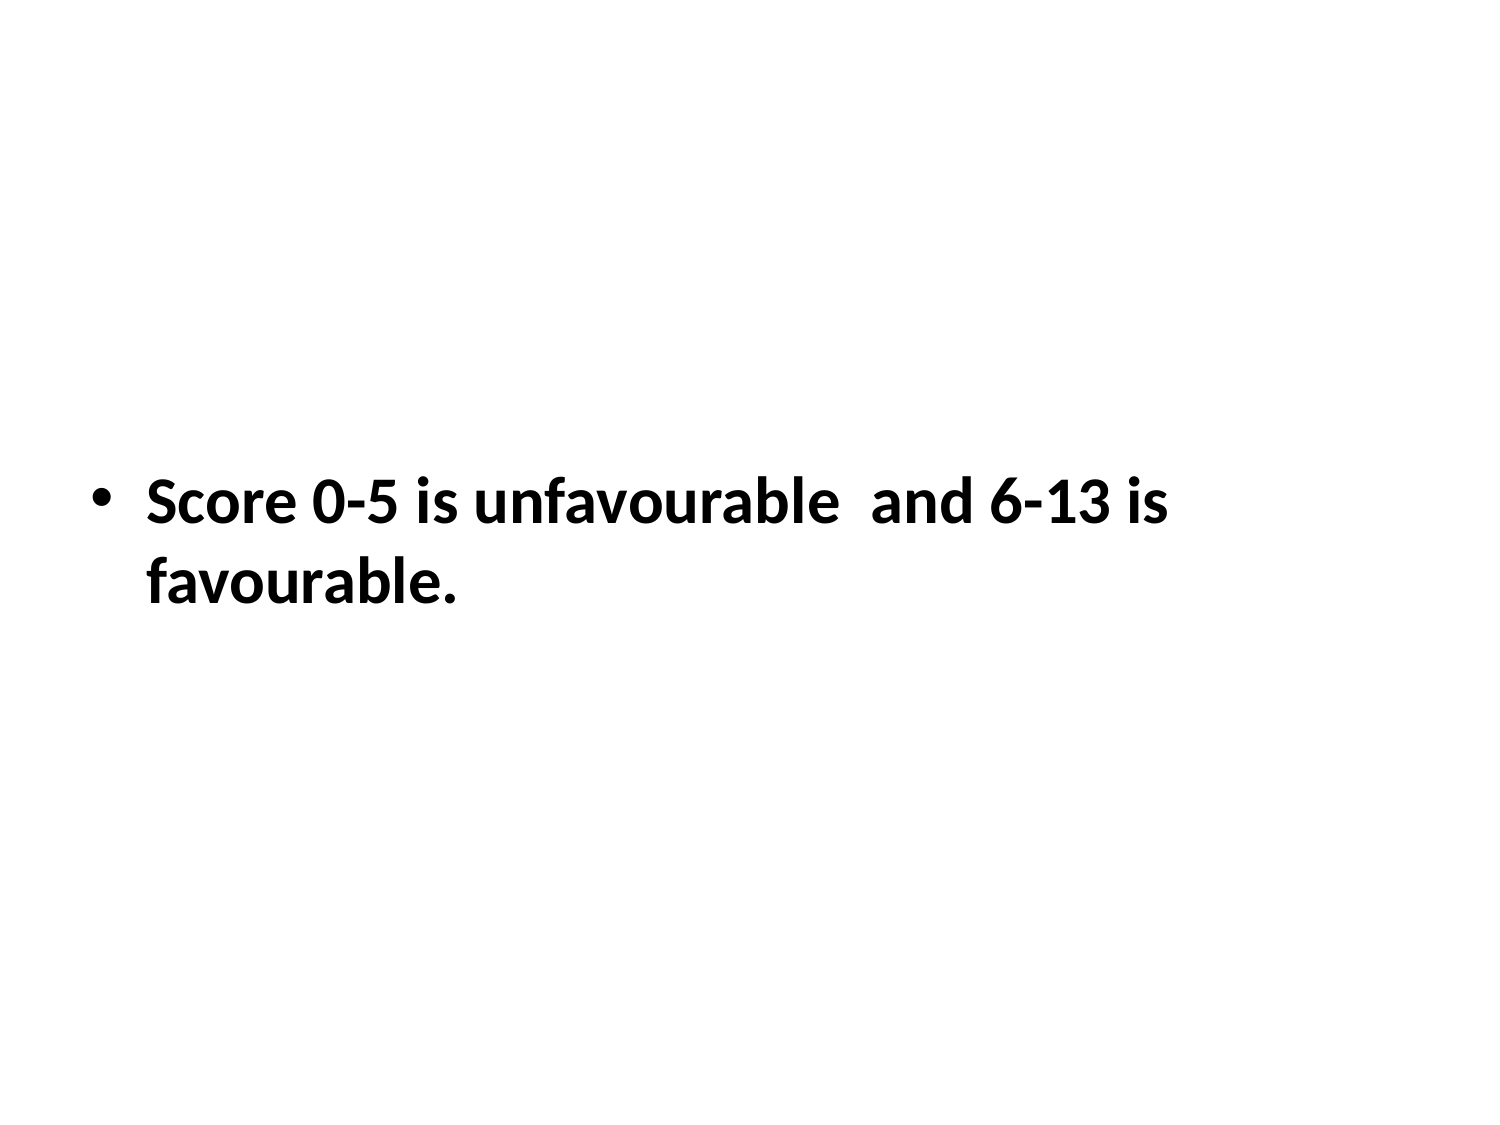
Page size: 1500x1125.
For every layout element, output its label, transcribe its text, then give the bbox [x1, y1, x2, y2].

list Score 0-5 is unfavourable and 6-13 is favourable. [75, 262, 1425, 1005]
